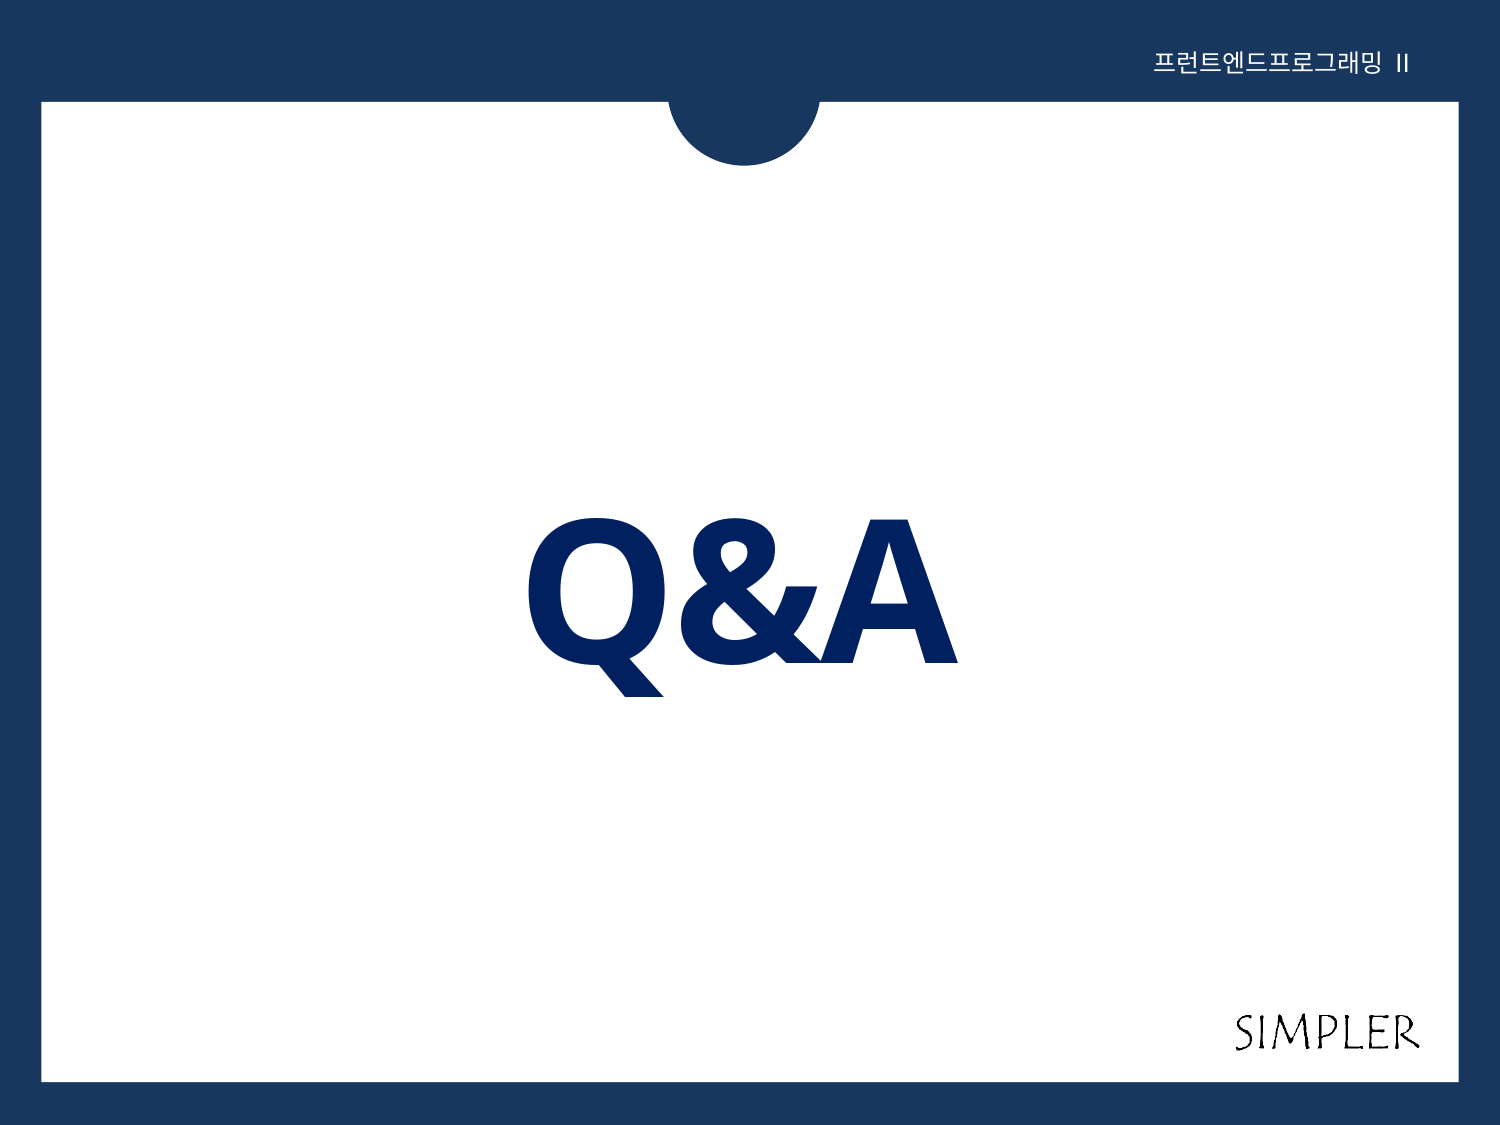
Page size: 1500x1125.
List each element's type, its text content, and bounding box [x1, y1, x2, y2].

text_box [39, 100, 1461, 1084]
text_box [665, 10, 823, 168]
picture [1210, 1002, 1435, 1067]
text_box 프런트엔드프로그래밍 Ⅱ [1138, 40, 1431, 86]
text_box Q&A [230, 456, 1247, 711]
